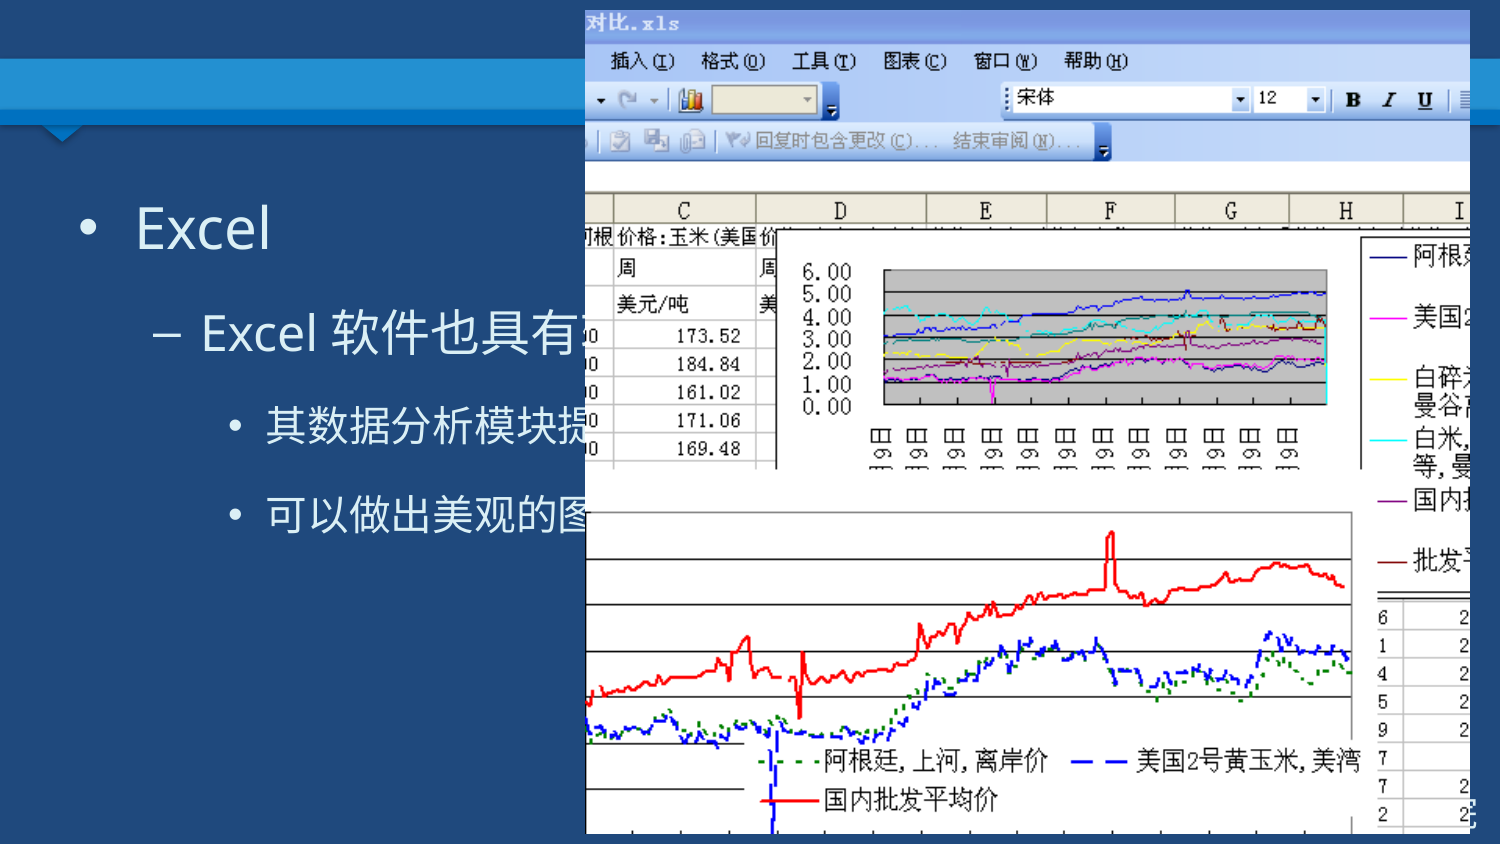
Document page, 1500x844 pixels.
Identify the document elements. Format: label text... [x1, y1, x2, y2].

list Excel Excel软件也具有较强的统计分析功能。 其数据分析模块提供了常用的统计方法 可以做出美观的图形 [63, 169, 579, 785]
picture [584, 9, 1470, 834]
